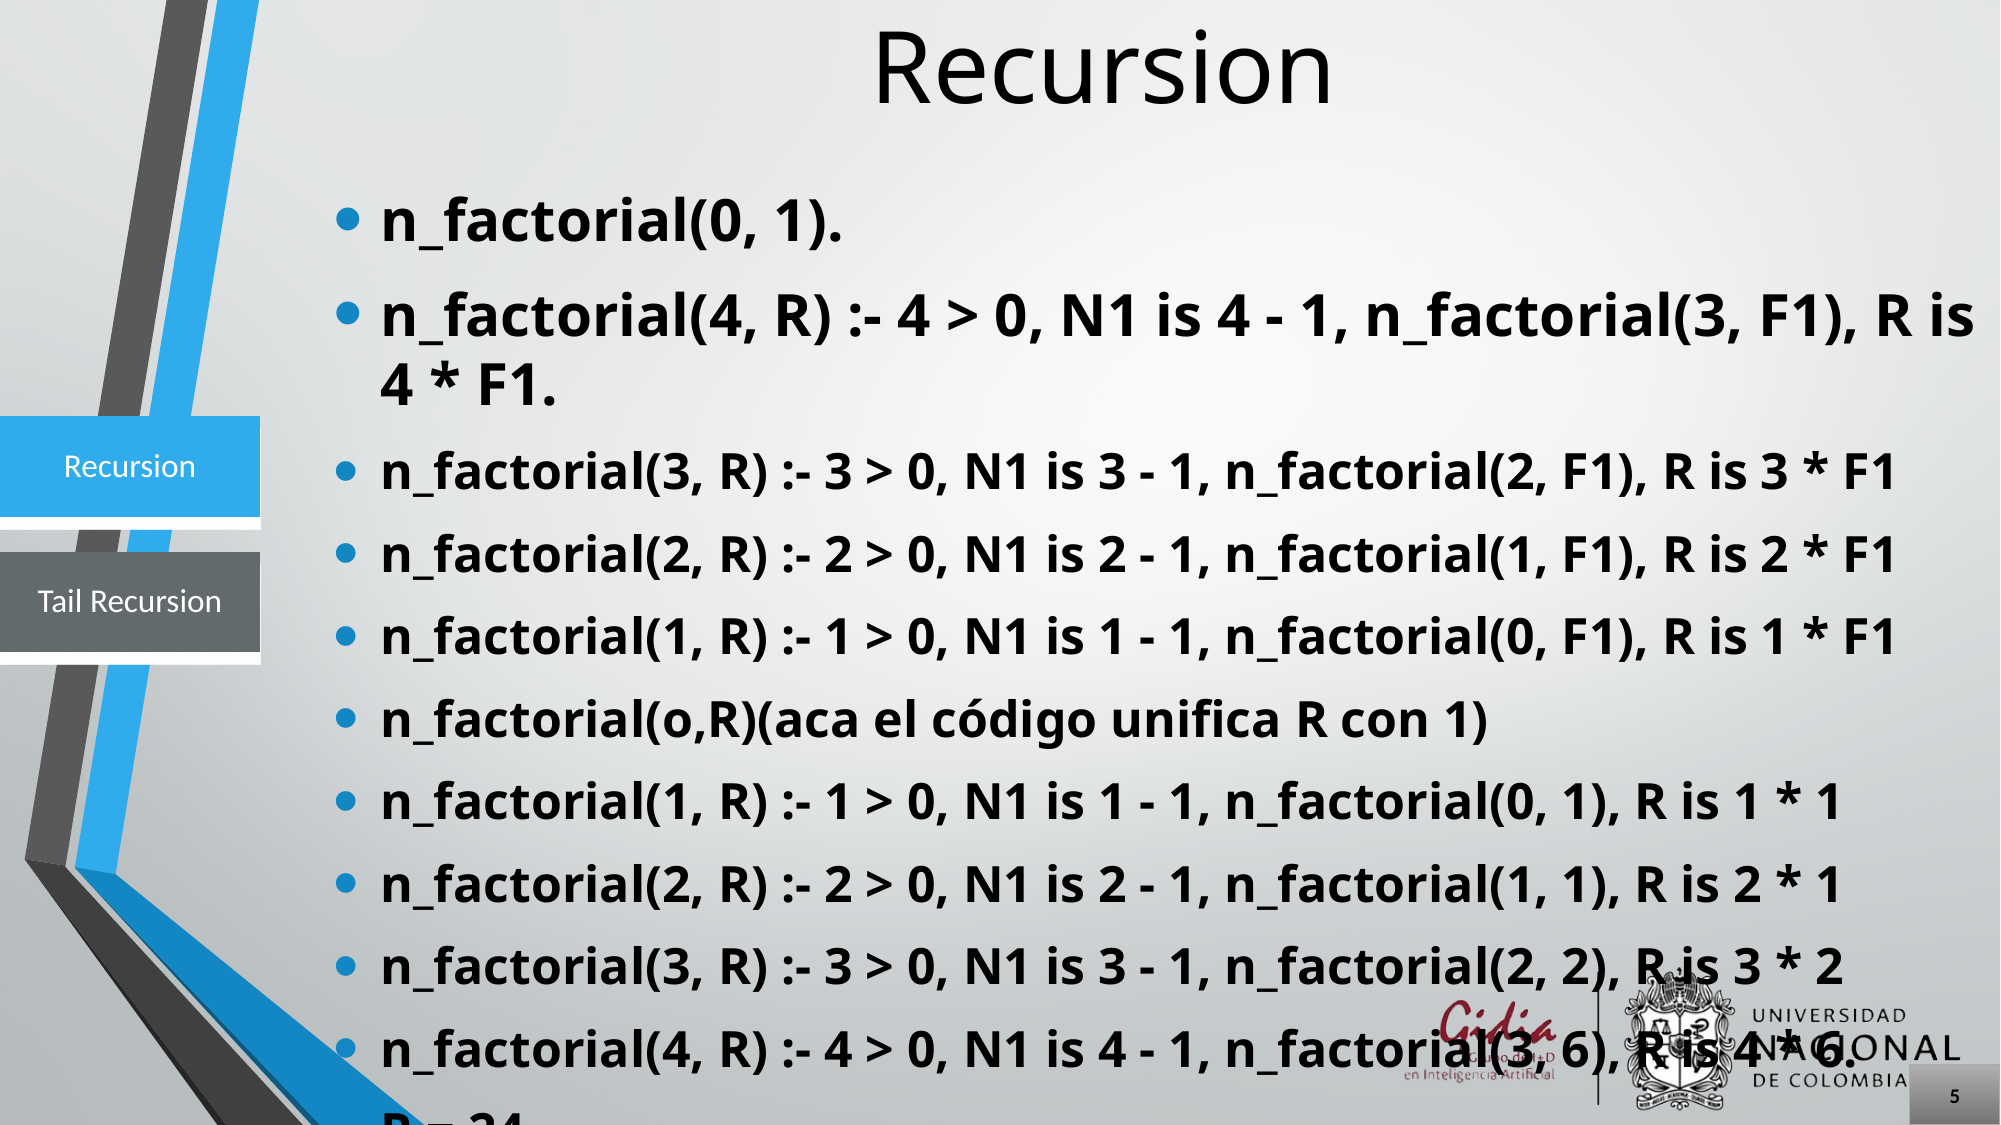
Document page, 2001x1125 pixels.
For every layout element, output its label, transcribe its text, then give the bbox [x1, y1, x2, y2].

picture [1332, 952, 2000, 1125]
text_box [0, 0, 261, 1125]
title Recursion [591, 27, 1616, 82]
list n_factorial(0, 1). n_factorial(4, R) :- 4 > 0, N1 is 4 - 1, n_factorial(3, F1), R is 4 * F1. n_factorial(3, R) :- 3 > 0, N1 is 3 - 1, n_factorial(2, F1), R is 3 * F1 n_factorial(2, R) :- 2 > 0, N1 is 2 - 1, n_factorial(1, F1), R is 2 * F1 n_factorial(1, R) :- 1 > 0, N1 is 1 - 1, n_factorial(0, F1), R is 1 * F1 n_factorial(o,R)(aca el código unifica R con 1) n_factorial(1, R) :- 1 > 0, N1 is 1 - 1, n_factorial(0, 1), R is 1 * 1 n_factorial(2, R) :- 2 > 0, N1 is 2 - 1, n_factorial(1, 1), R is 2 * 1 n_factorial(3, R) :- 3 > 0, N1 is 3 - 1, n_factorial(2, 2), R is 3 * 2 n_factorial(4, R) :- 4 > 0, N1 is 4 - 1, n_factorial(3, 6), R is 4 * 6. R = 24 [318, 82, 2000, 1125]
